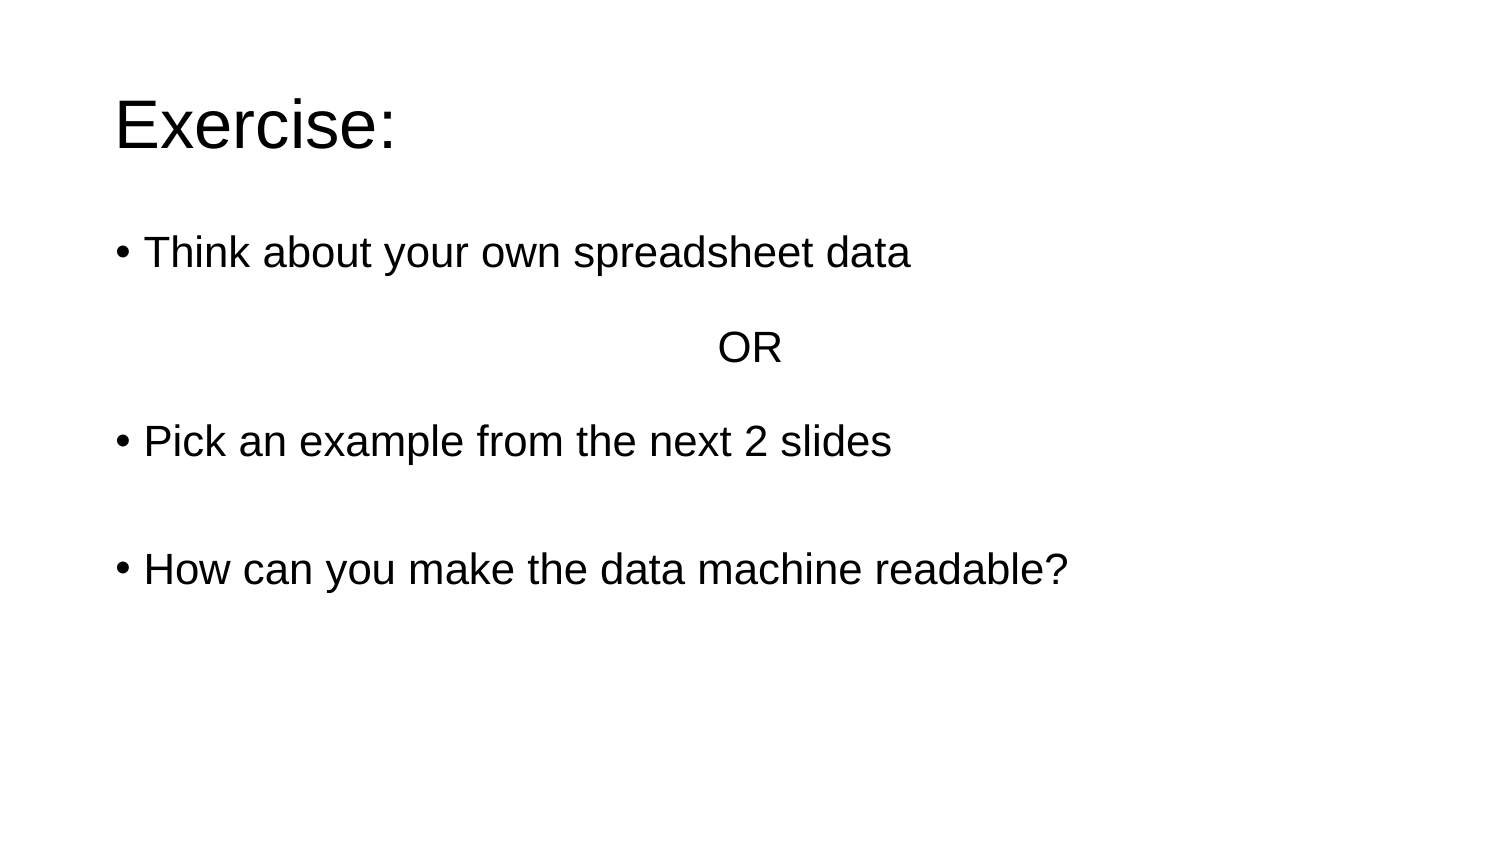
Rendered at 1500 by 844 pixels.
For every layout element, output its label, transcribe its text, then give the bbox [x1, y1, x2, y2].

title Exercise: [103, 44, 1397, 208]
list Think about your own spreadsheet data OR Pick an example from the next 2 slides How can you make the data machine readable? [103, 224, 1397, 760]
